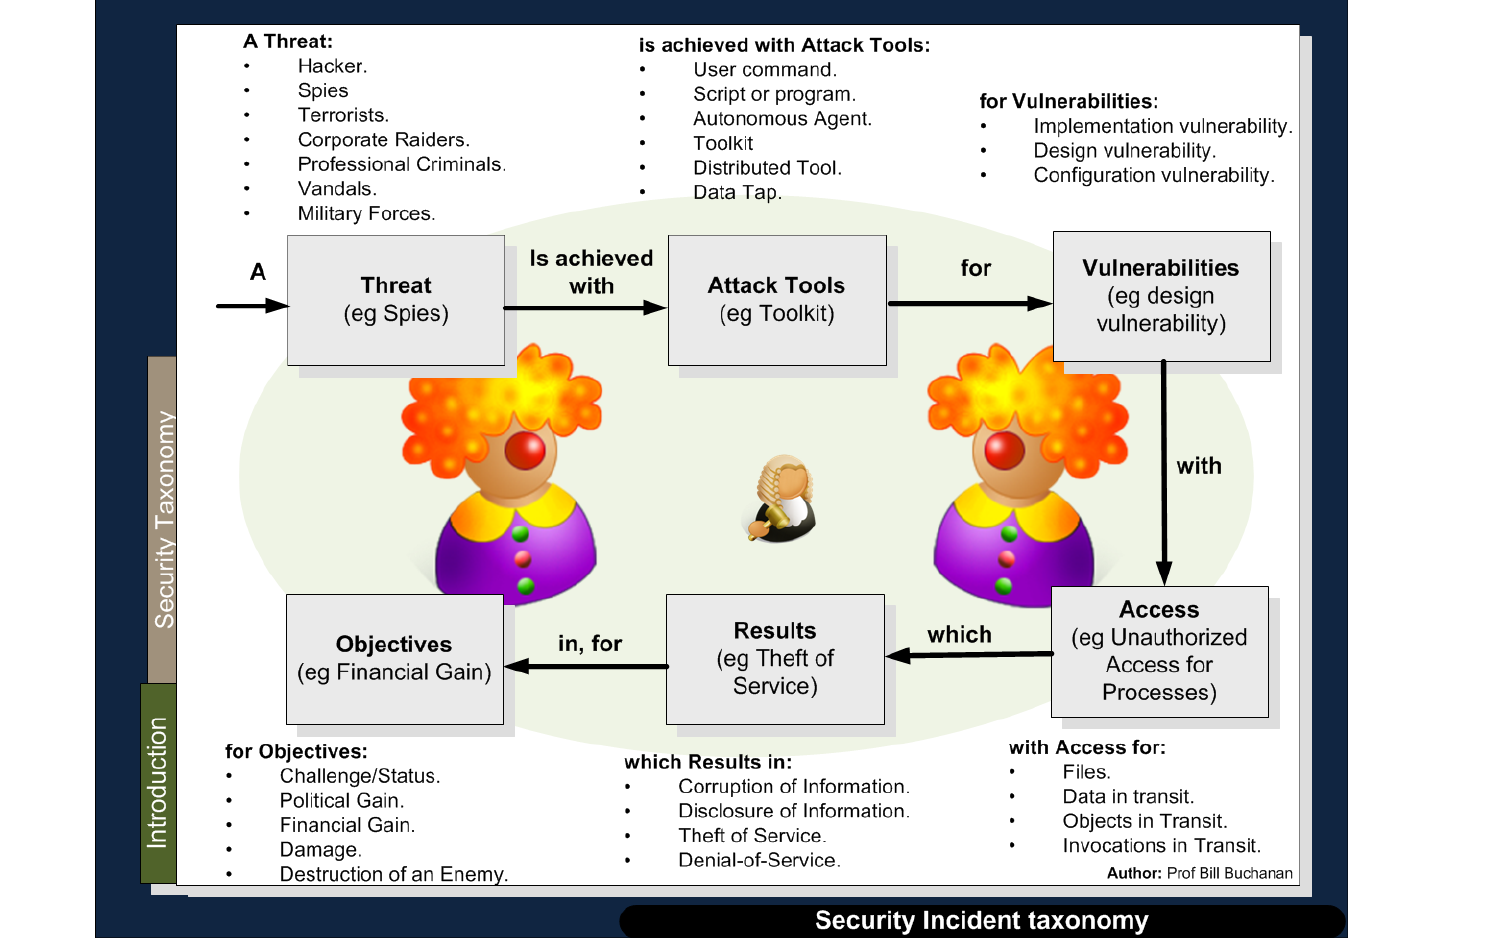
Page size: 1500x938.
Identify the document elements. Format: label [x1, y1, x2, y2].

picture [95, 0, 1349, 938]
